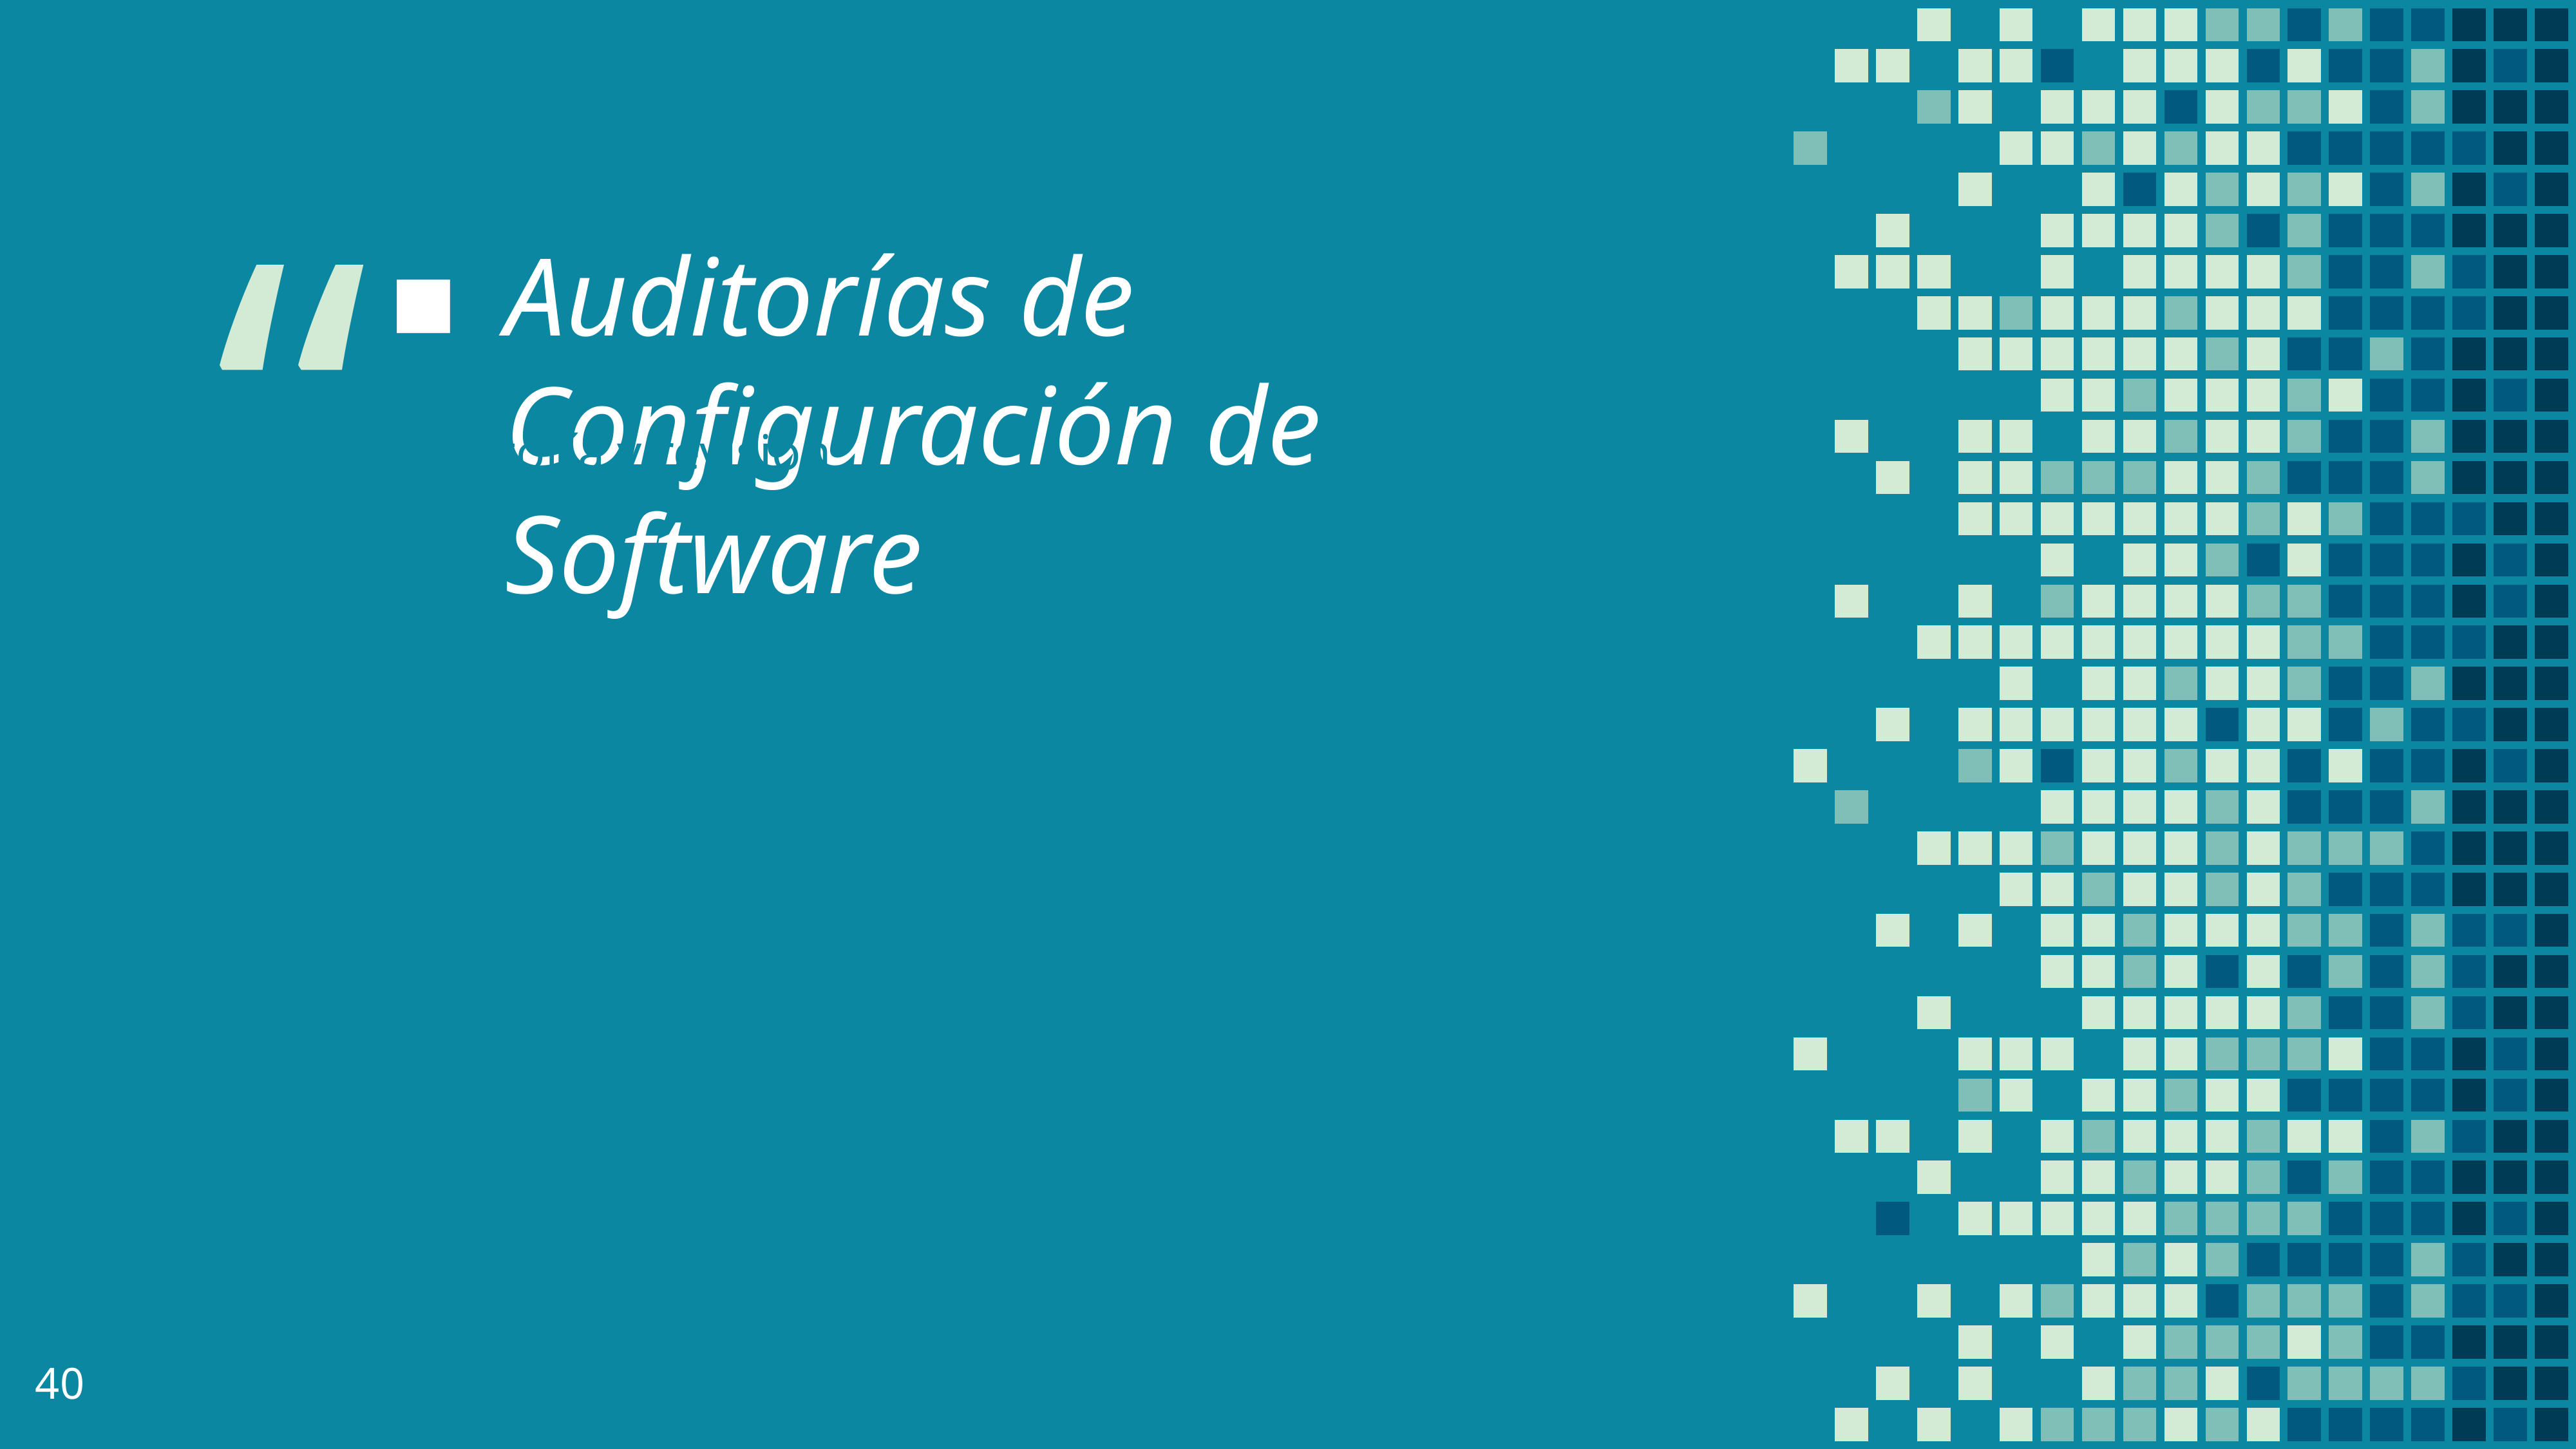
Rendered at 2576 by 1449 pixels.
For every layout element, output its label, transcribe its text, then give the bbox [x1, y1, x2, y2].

list Auditorías de Configuración de Software [366, 219, 1573, 1260]
slide_number 40 [26, 1329, 180, 1441]
title Auditoría y revisión [386, 201, 2576, 489]
